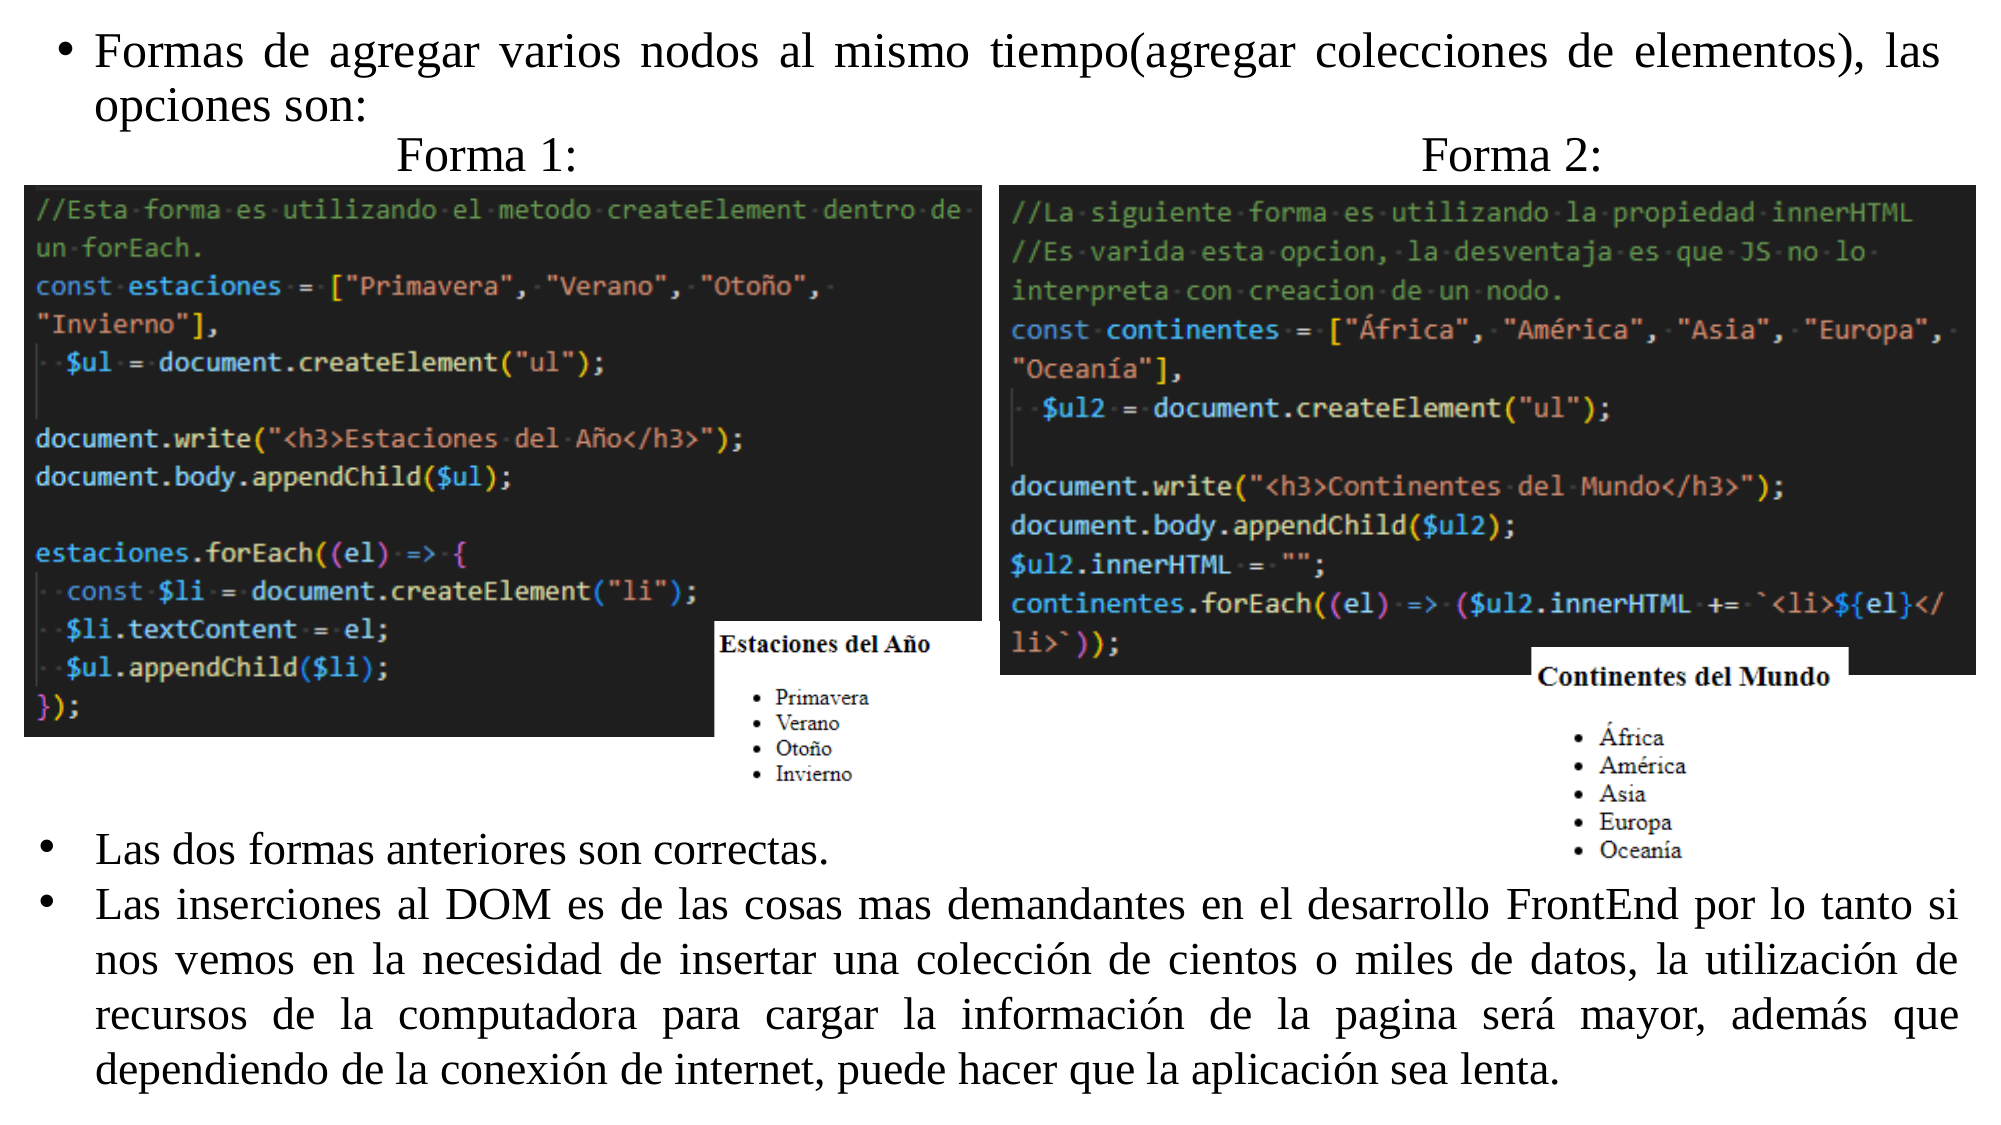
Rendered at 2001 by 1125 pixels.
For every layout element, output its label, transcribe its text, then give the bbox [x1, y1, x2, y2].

text_box Forma 1: [354, 121, 622, 185]
picture [24, 185, 1976, 877]
list Formas de agregar varios nodos al mismo tiempo(agregar colecciones de elementos), las opciones son: [41, 17, 1959, 156]
text_box Las dos formas anteriores son correctas. Las inserciones al DOM es de las cosas mas demandantes en el desarrollo FrontEnd por lo tanto si nos vemos en la necesidad de insertar una colección de cientos o miles de datos, la utilización de recursos de la computadora para cargar la información de la pagina será mayor, además que dependiendo de la conexión de internet, puede hacer que la aplicación sea lenta. [24, 810, 1976, 1101]
text_box Forma 2: [1378, 121, 1646, 185]
